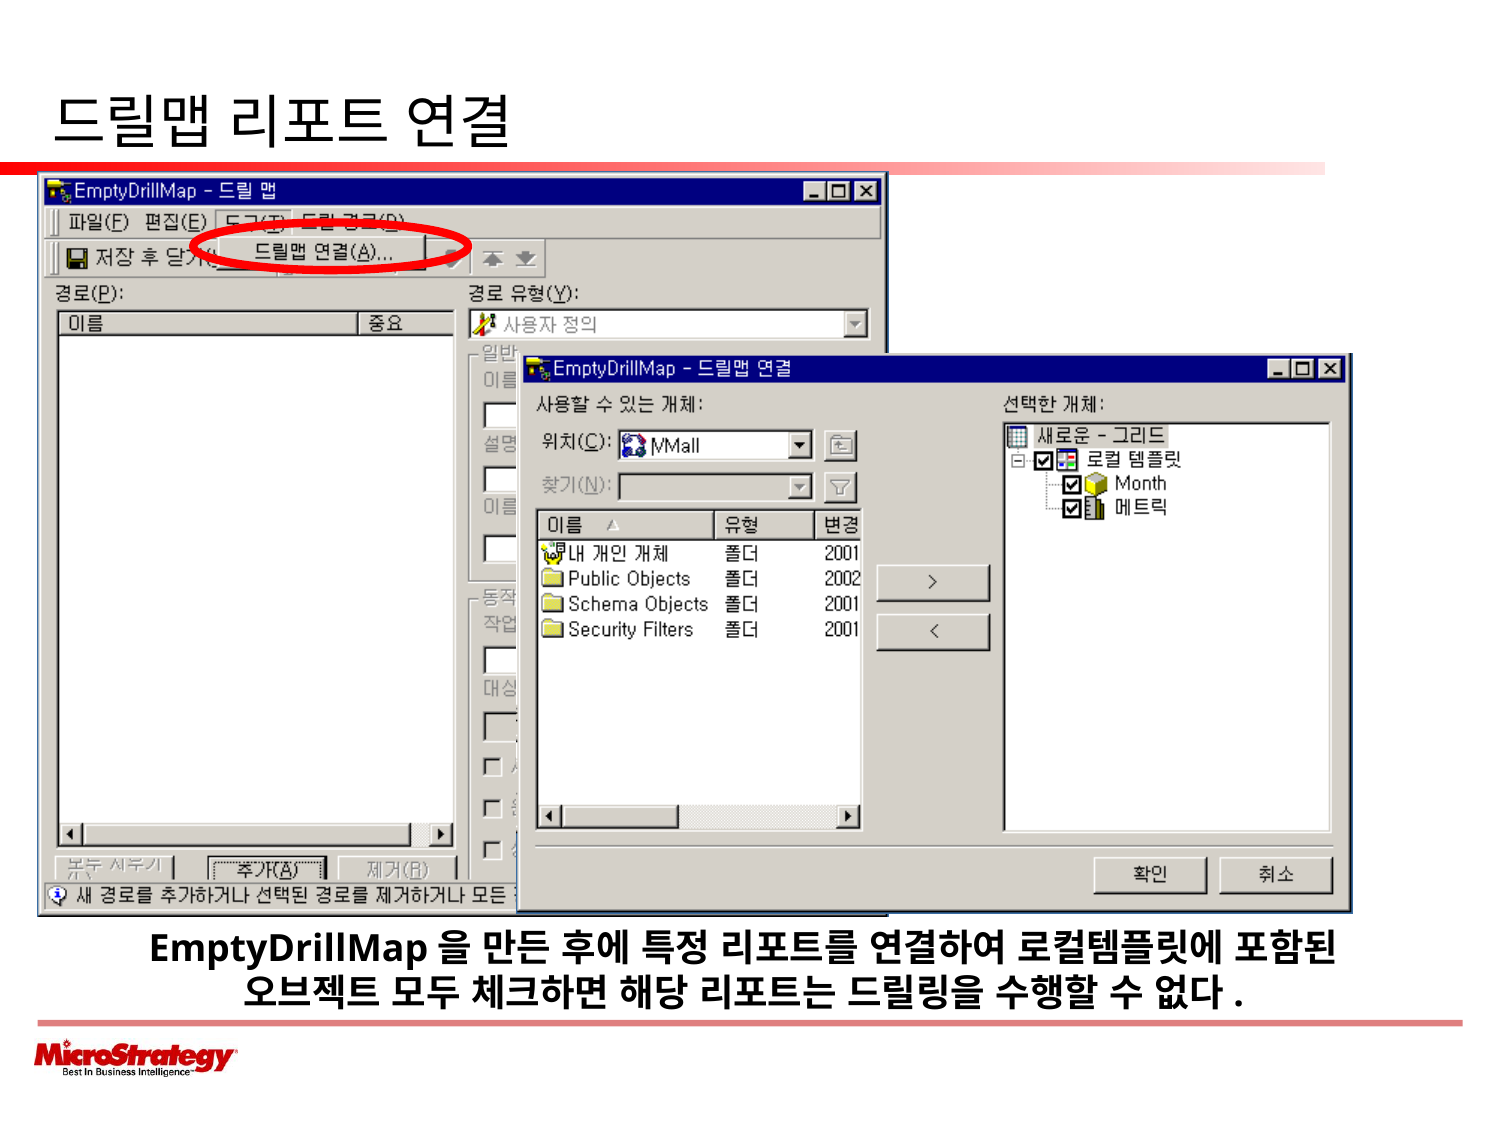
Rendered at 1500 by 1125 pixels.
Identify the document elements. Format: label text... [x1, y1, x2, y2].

picture [34, 1038, 238, 1077]
text_box EmptyDrillMap을 만든 후에 특정 리포트를 연결하여 로컬템플릿에 포함된 오브젝트 모두 체크하면 해당 리포트는 드릴링을 수행할 수 없다. [62, 916, 1425, 1022]
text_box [37, 170, 1353, 917]
title 드릴맵 리포트 연결 [37, 37, 1463, 163]
